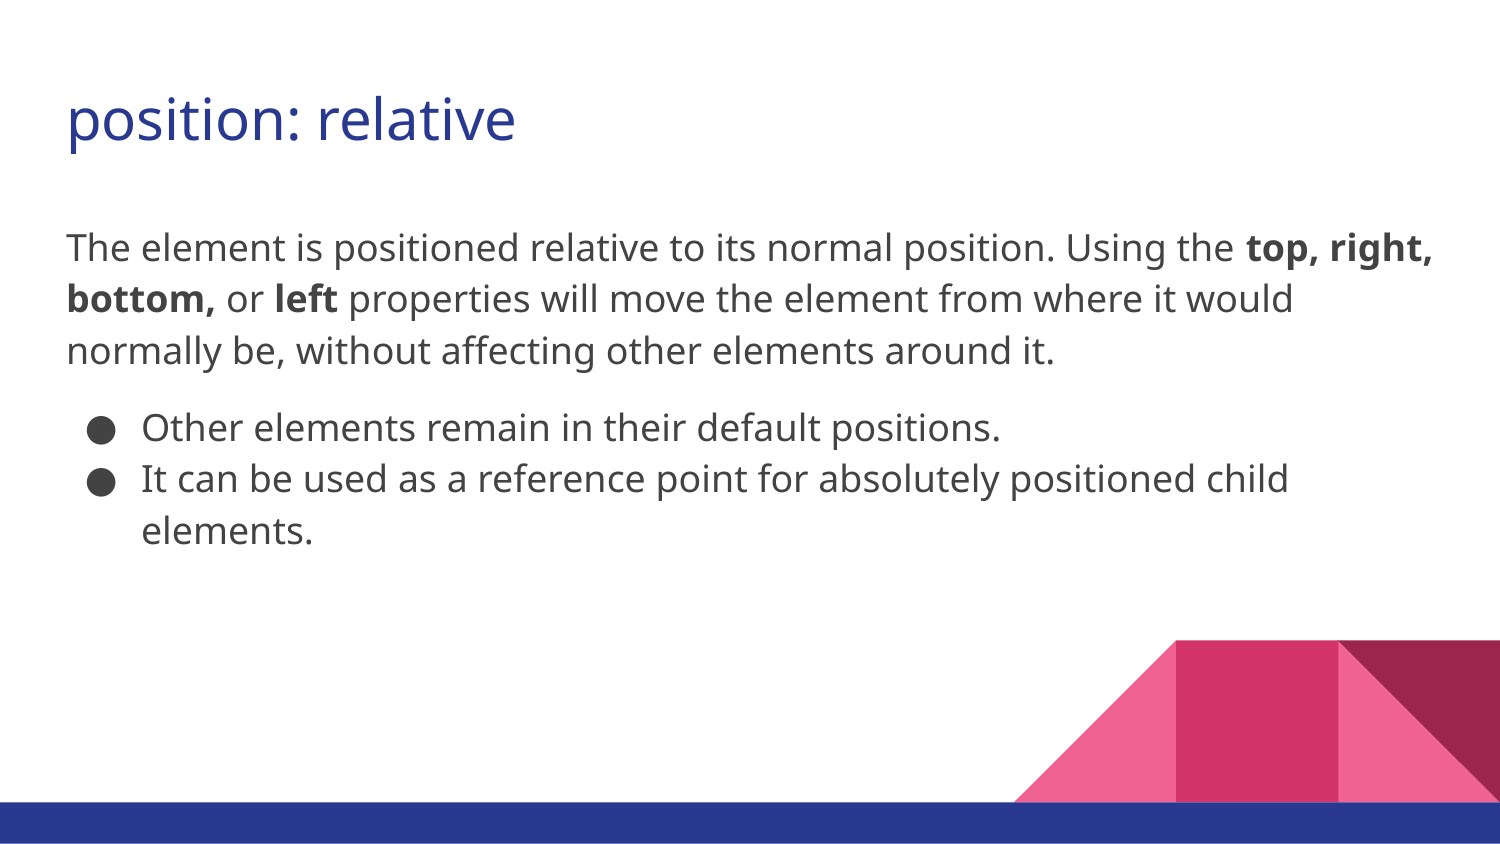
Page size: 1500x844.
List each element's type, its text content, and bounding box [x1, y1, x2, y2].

list The element is positioned relative to its normal position. Using the top, right, bottom, or left properties will move the element from where it would normally be, without affecting other elements around it. Other elements remain in their default positions. It can be used as a reference point for absolutely positioned child elements. [51, 201, 1449, 750]
title position: relative [51, 67, 1449, 167]
